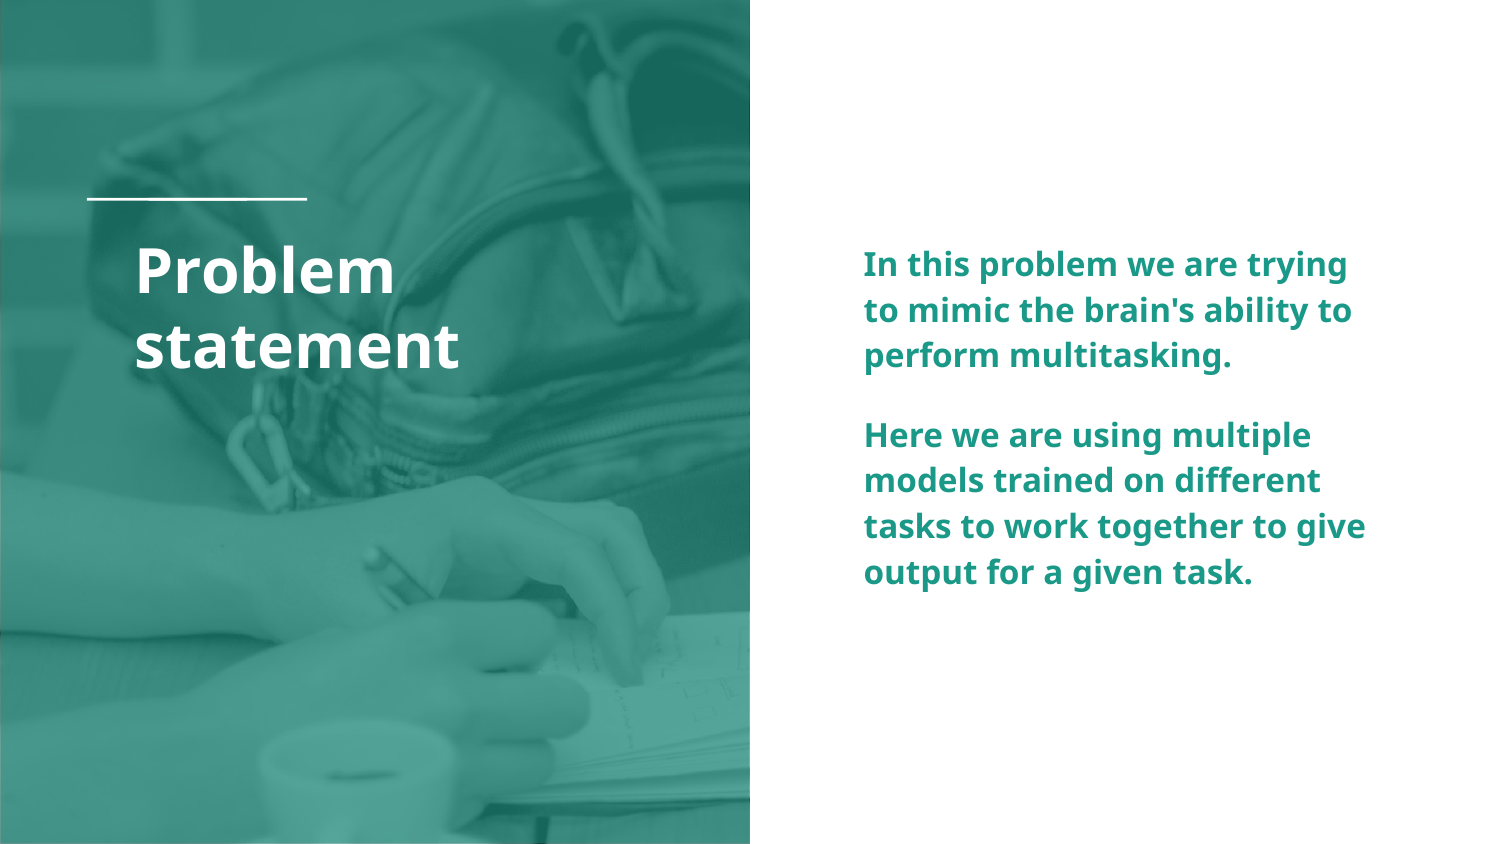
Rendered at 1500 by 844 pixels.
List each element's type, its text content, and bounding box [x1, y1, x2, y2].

list In this problem we are trying to mimic the brain's ability to perform multitasking. Here we are using multiple models trained on different tasks to work together to give output for a given task. [848, 221, 1403, 719]
title Problem statement [119, 216, 662, 494]
